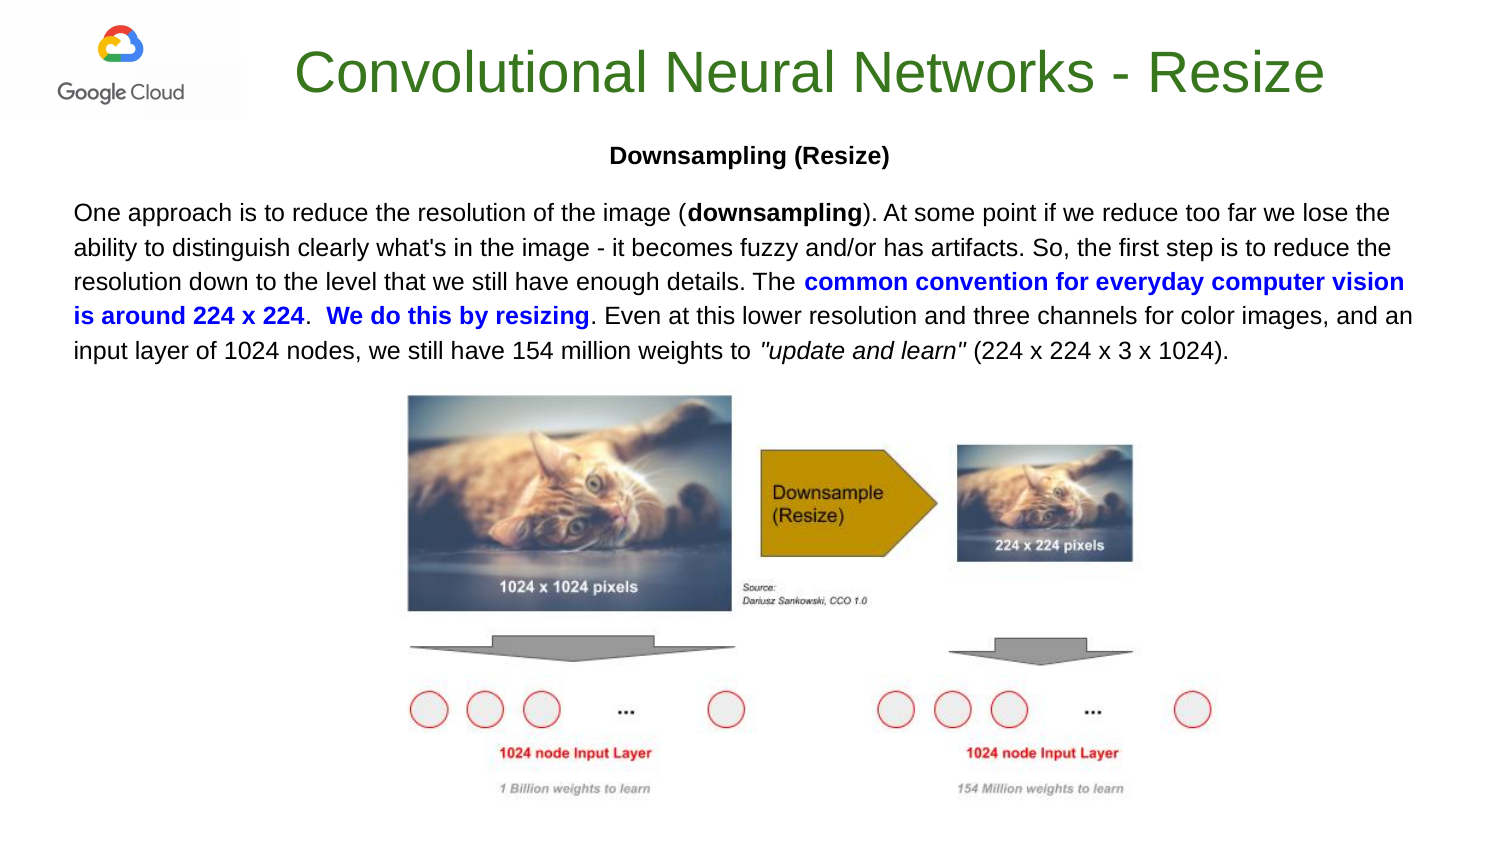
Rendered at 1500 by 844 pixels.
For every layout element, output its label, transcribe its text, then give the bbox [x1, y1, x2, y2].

picture [398, 380, 1238, 844]
text_box Downsampling (Resize) One approach is to reduce the resolution of the image (downsampling). At some point if we reduce too far we lose the ability to distinguish clearly what's in the image - it becomes fuzzy and/or has artifacts. So, the first step is to reduce the resolution down to the level that we still have enough details. The common convention for everyday computer vision is around 224 x 224. We do this by resizing. Even at this lower resolution and three channels for color images, and an input layer of 1024 nodes, we still have 154 million weights to "update and learn" (224 x 224 x 3 x 1024). [58, 119, 1442, 826]
picture [0, 0, 241, 121]
subtitle Convolutional Neural Networks - Resize [244, 19, 1500, 150]
